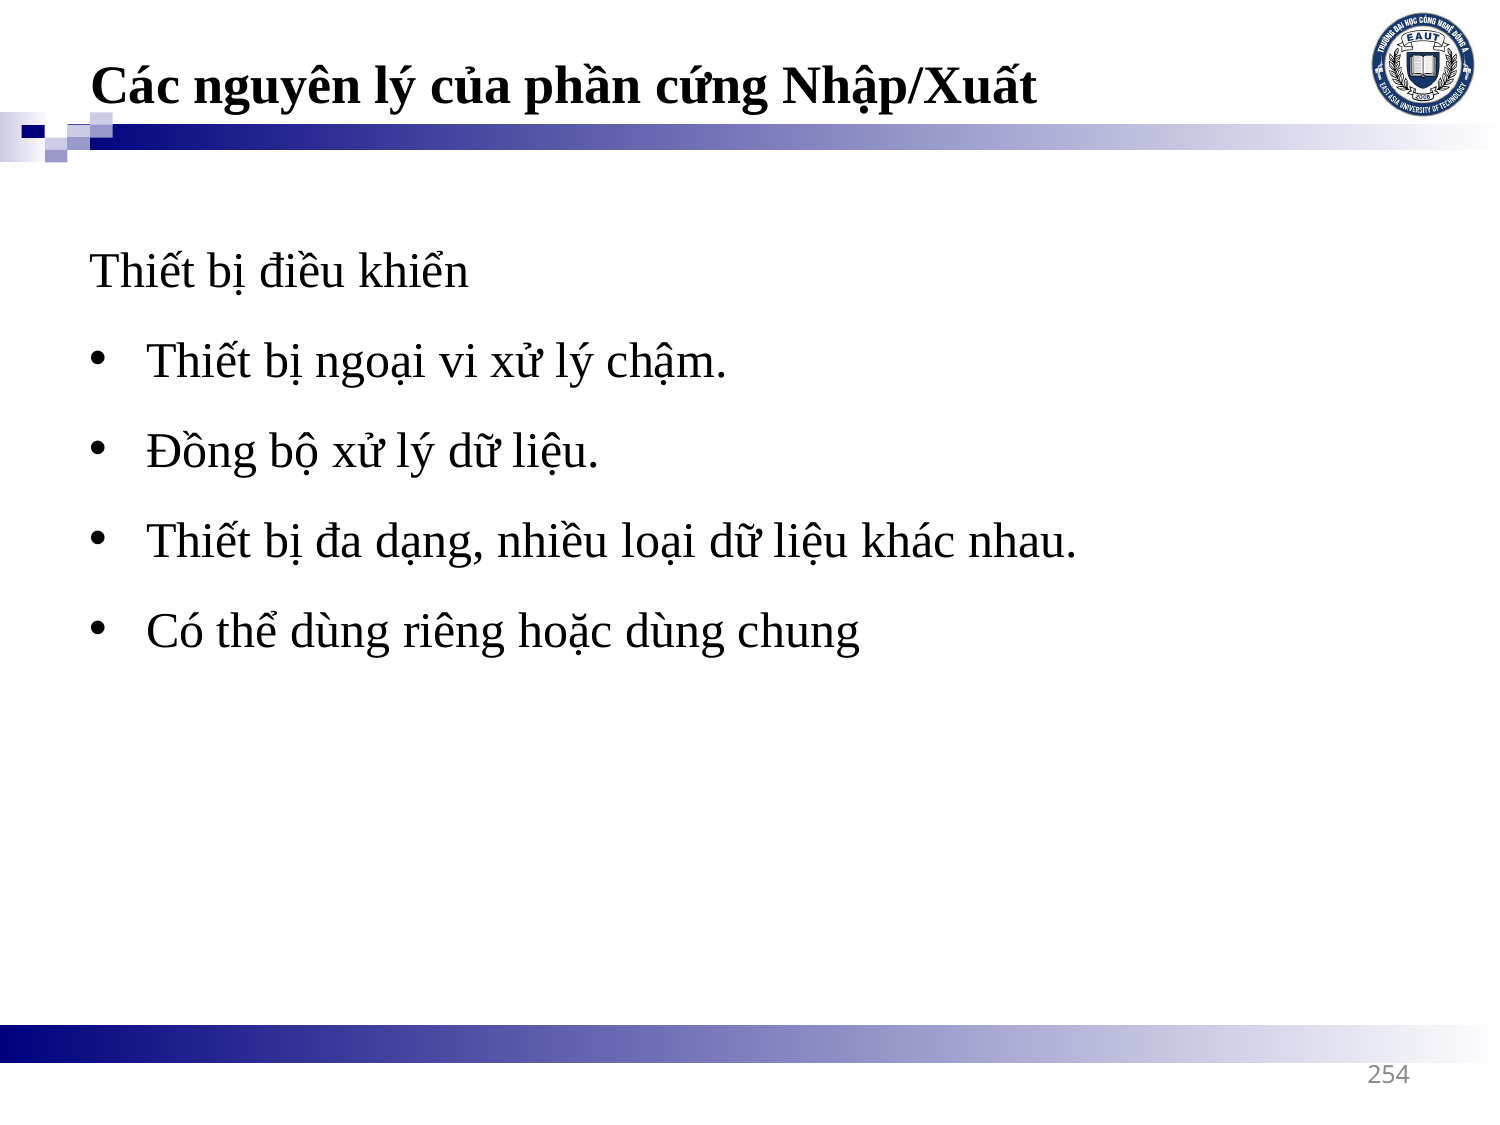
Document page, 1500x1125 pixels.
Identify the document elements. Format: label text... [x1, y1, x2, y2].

text_box Các nguyên lý của phần cứng Nhập/Xuất [74, 22, 1425, 123]
text_box Thiết bị điều khiển Thiết bị ngoại vi xử lý chậm. Đồng bộ xử lý dữ liệu. Thiết bị đa dạng, nhiều loại dữ liệu khác nhau. Có thể dùng riêng hoặc dùng chung [74, 200, 1475, 975]
slide_number 254 [1074, 1025, 1425, 1100]
